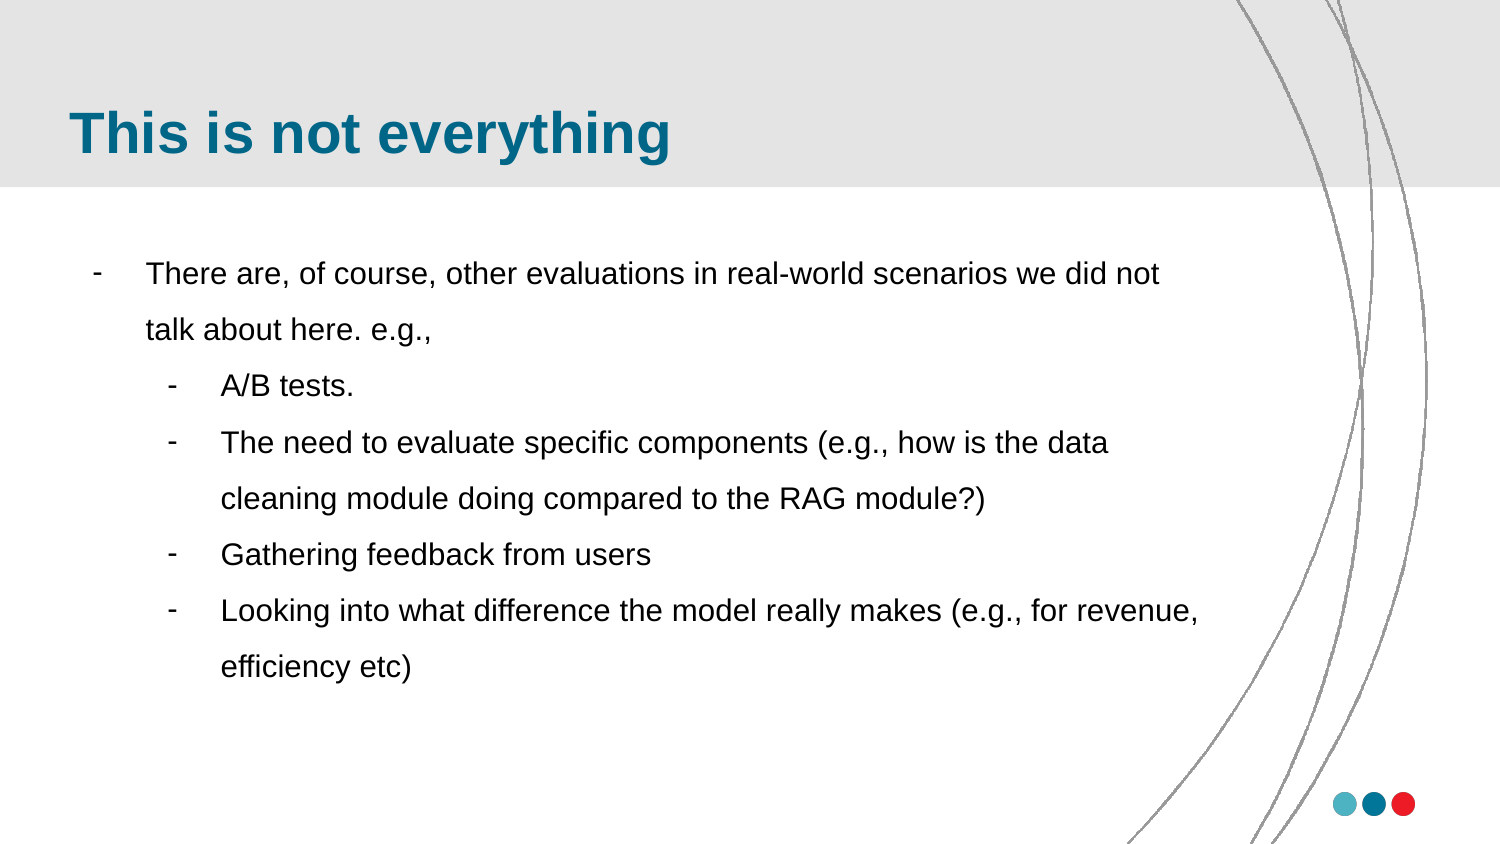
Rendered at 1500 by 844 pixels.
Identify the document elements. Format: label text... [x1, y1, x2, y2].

picture [1002, 0, 1476, 844]
list There are, of course, other evaluations in real-world scenarios we did not talk about here. e.g., A/B tests. The need to evaluate specific components (e.g., how is the data cleaning module doing compared to the RAG module?) Gathering feedback from users Looking into what difference the model really makes (e.g., for revenue, efficiency etc) [70, 234, 1202, 725]
title This is not everything [69, 42, 1265, 166]
